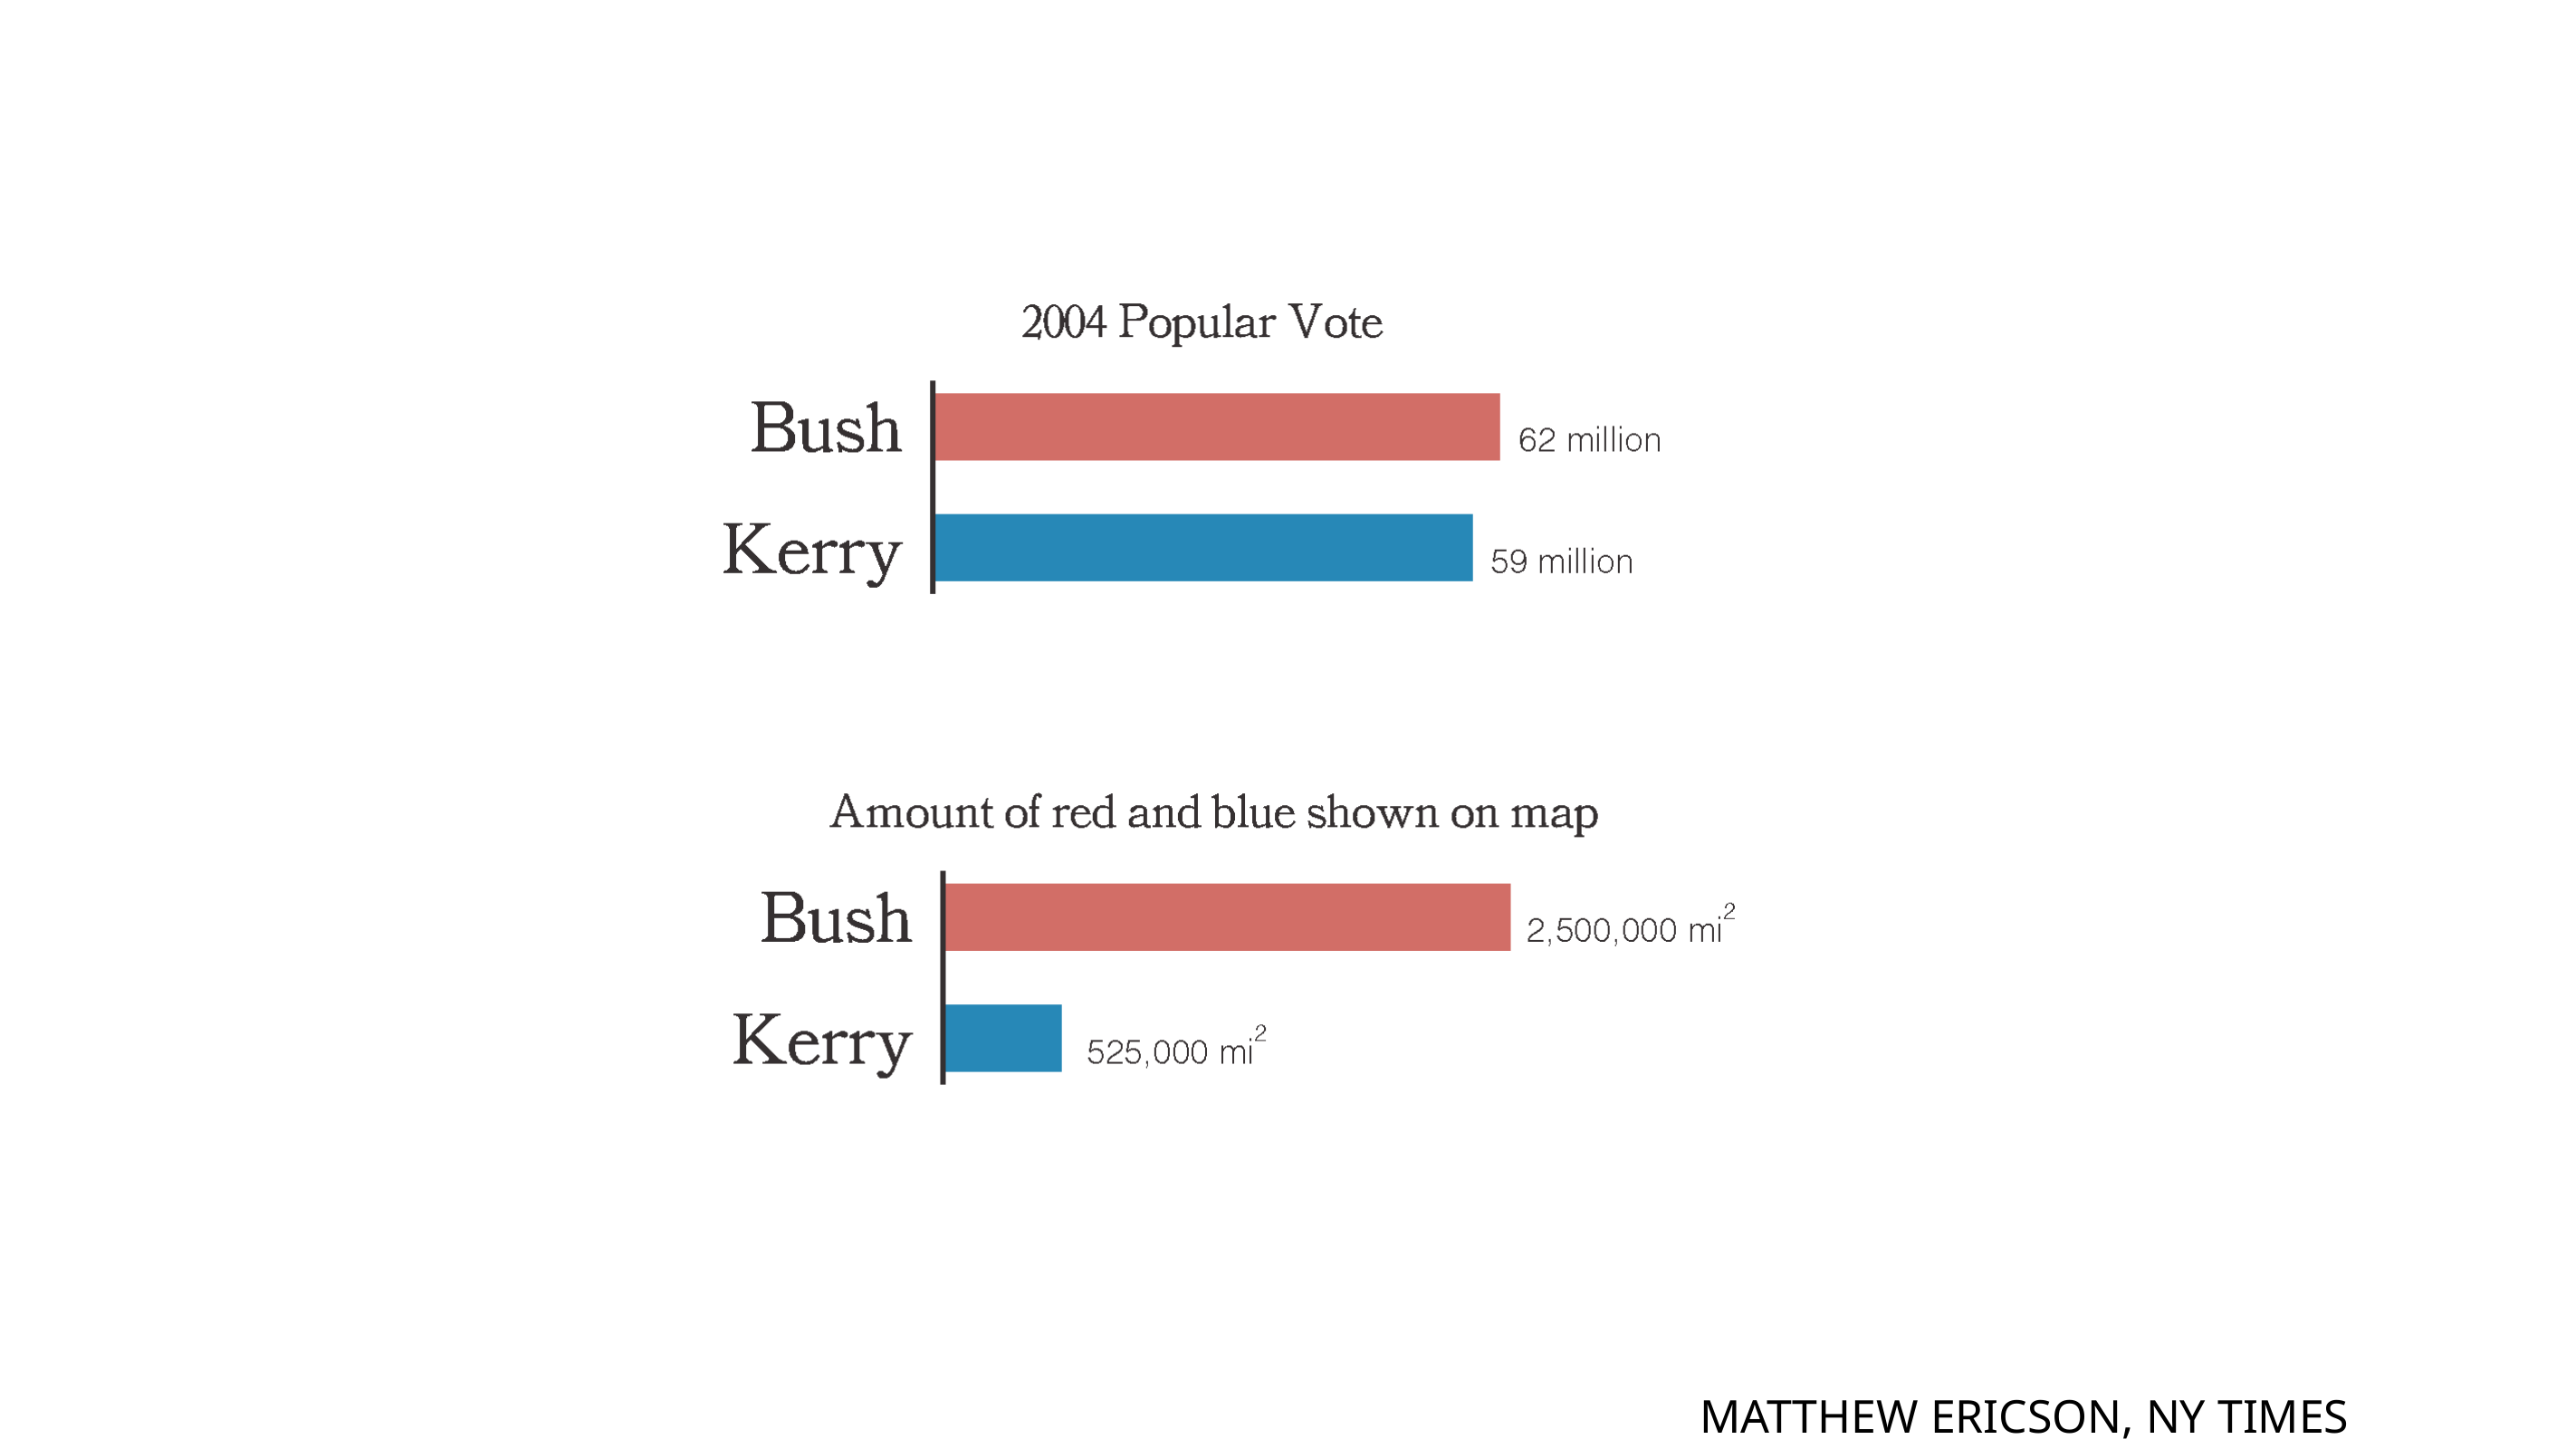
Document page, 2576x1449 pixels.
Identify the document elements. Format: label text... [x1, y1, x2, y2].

list Matthew Ericson, NY Times [1004, 1380, 2363, 1449]
text_box [684, 272, 1748, 651]
text_box [684, 762, 1764, 1151]
